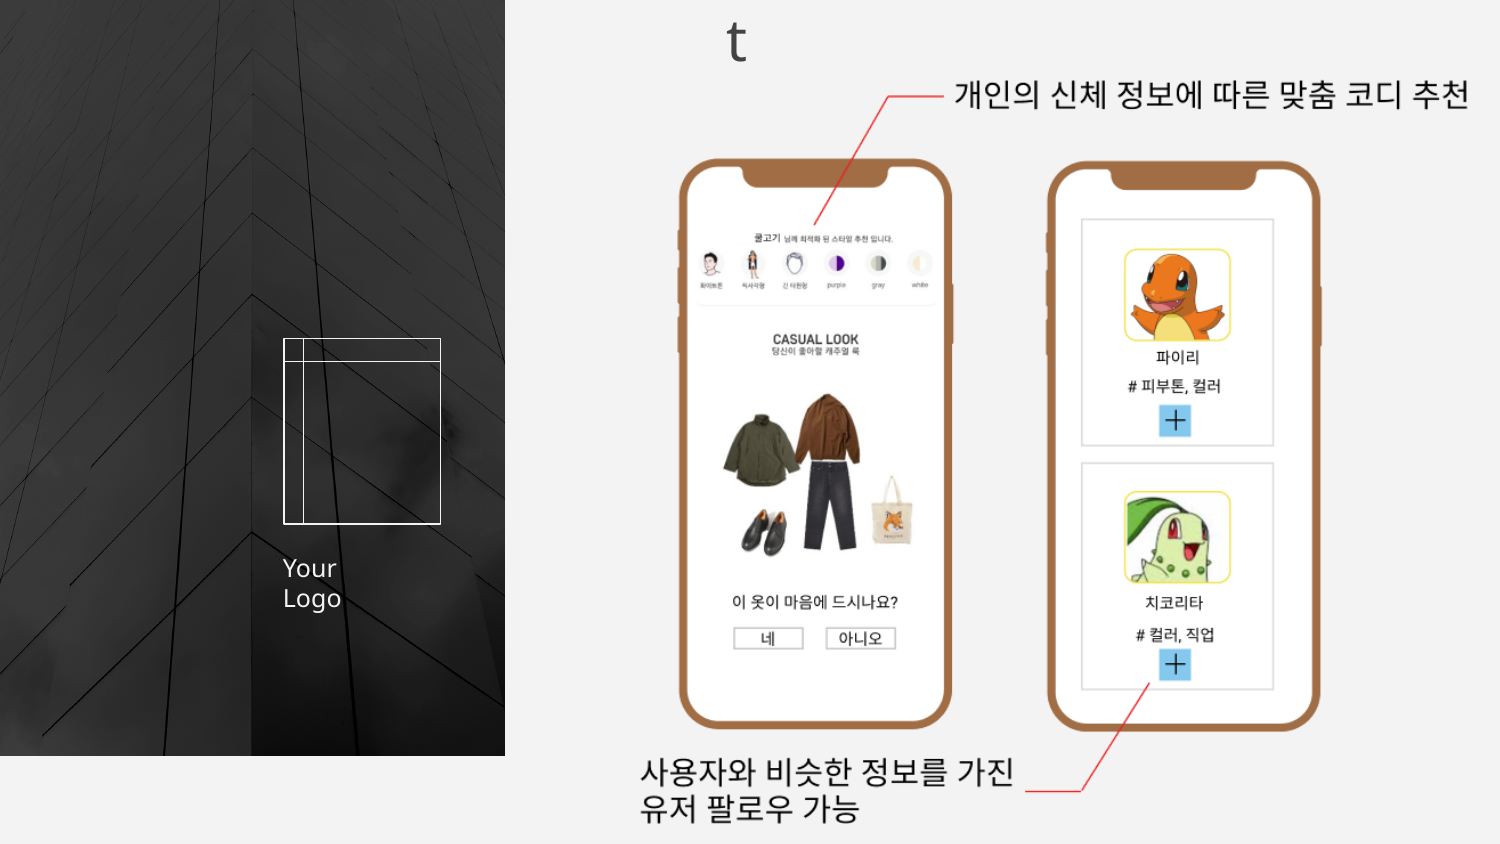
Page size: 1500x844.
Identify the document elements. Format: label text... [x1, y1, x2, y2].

picture [626, 75, 1480, 832]
title Product [521, 15, 763, 89]
picture [0, 0, 505, 756]
